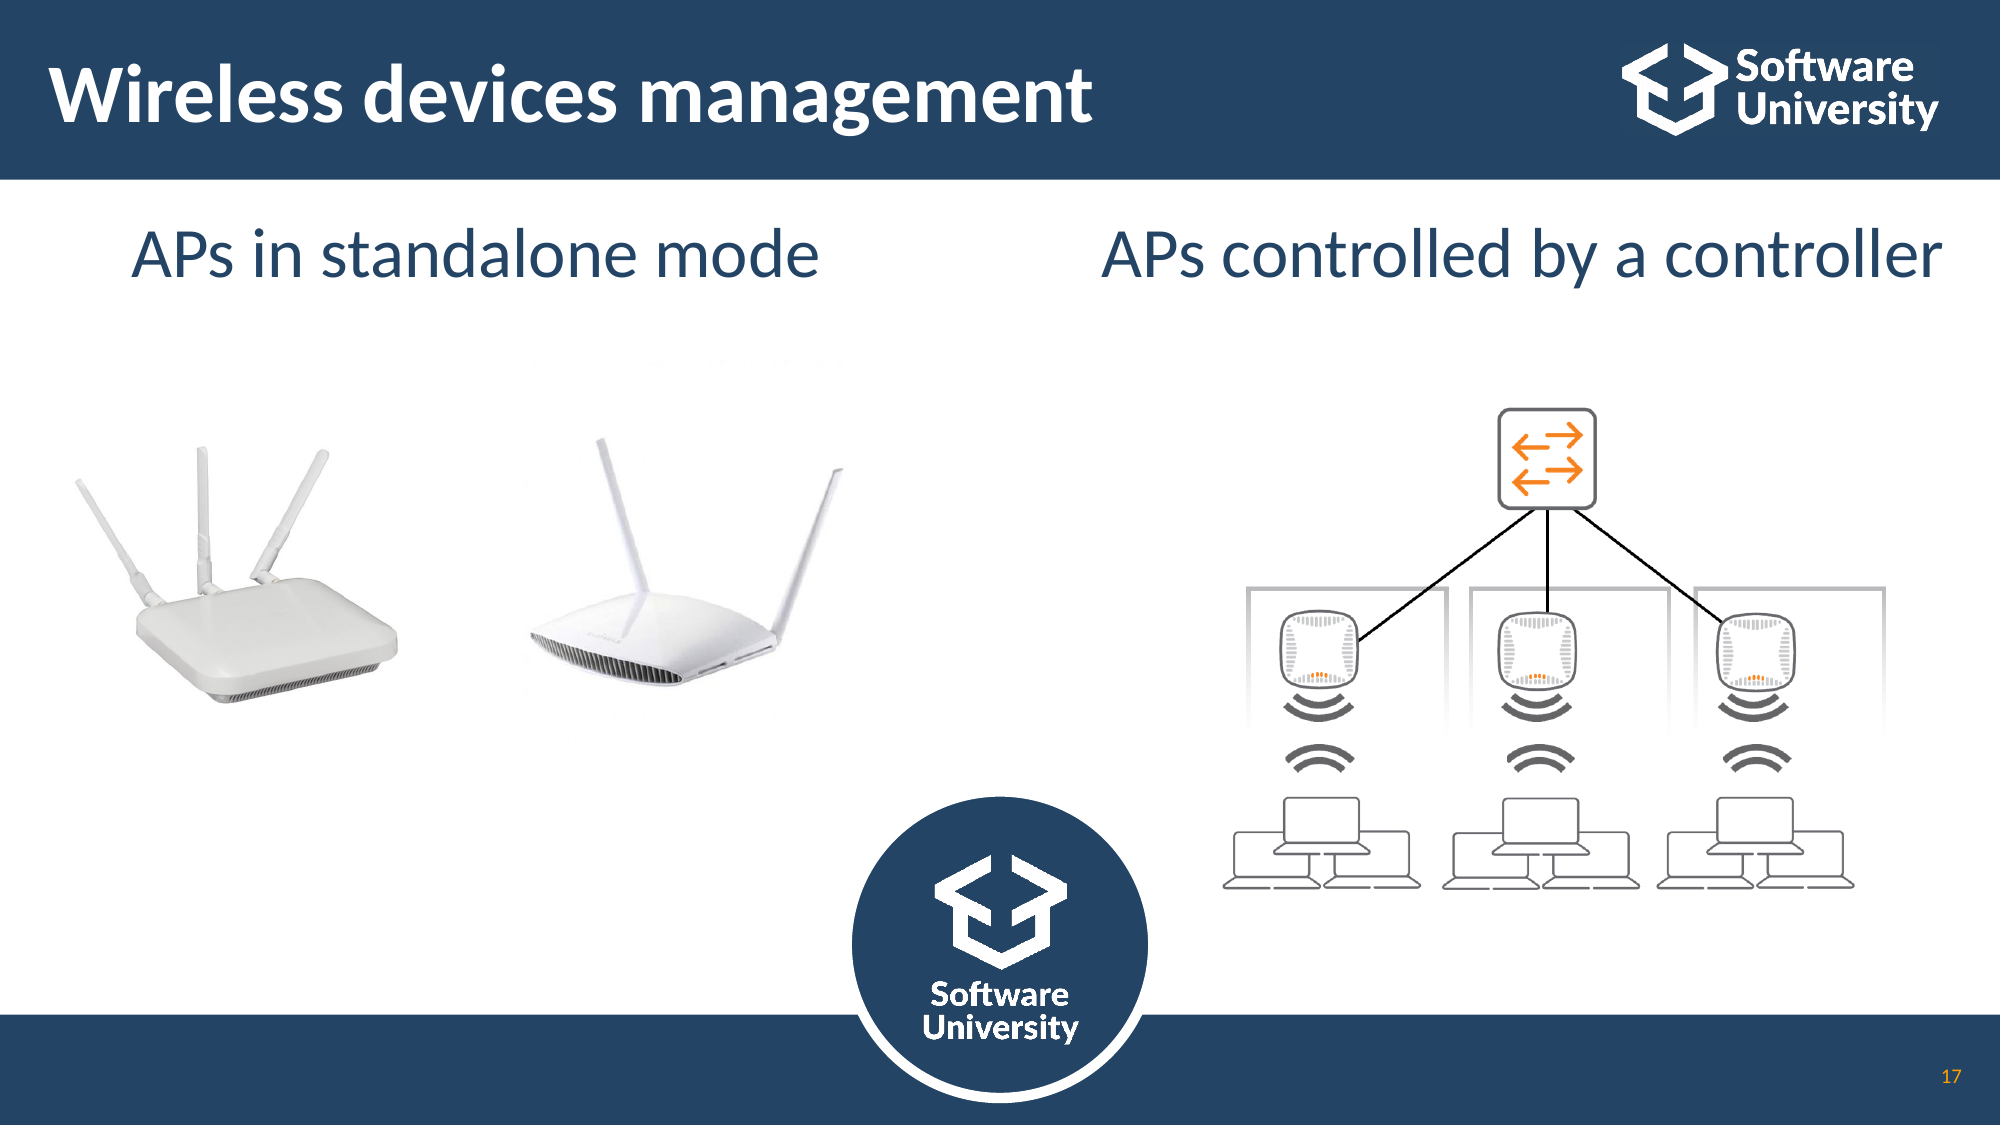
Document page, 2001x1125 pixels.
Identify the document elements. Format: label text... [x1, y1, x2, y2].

picture [921, 854, 1079, 1049]
picture [1203, 366, 1917, 930]
list APs in standalone mode [31, 196, 922, 988]
list APs controlled by a controller [1078, 196, 1969, 988]
picture [483, 359, 889, 766]
picture [70, 441, 402, 705]
picture [1622, 43, 1939, 136]
title Wireless devices management [31, 16, 1591, 162]
slide_number 17 [1897, 1049, 1968, 1101]
